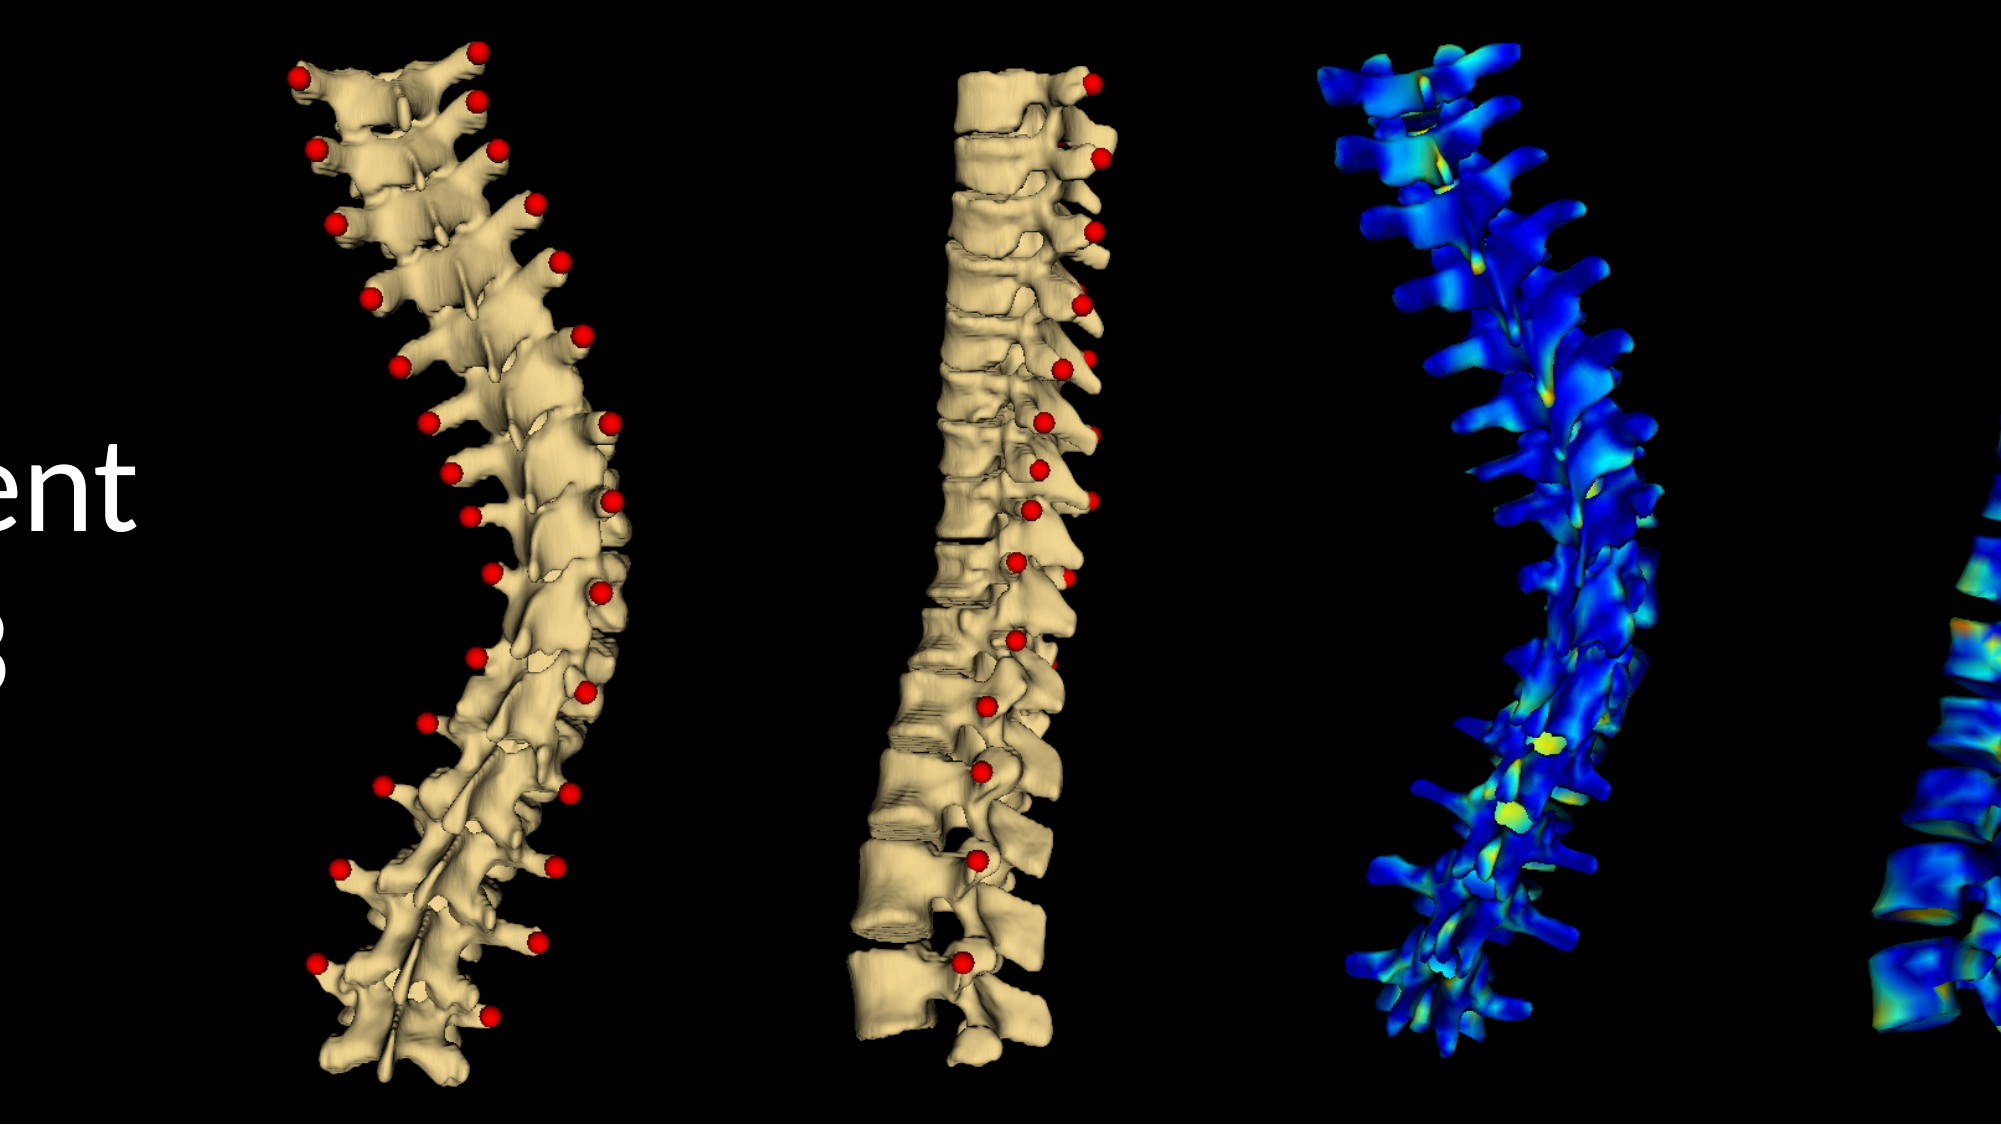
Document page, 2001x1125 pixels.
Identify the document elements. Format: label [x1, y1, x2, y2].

text_box [0, 0, 2000, 1124]
